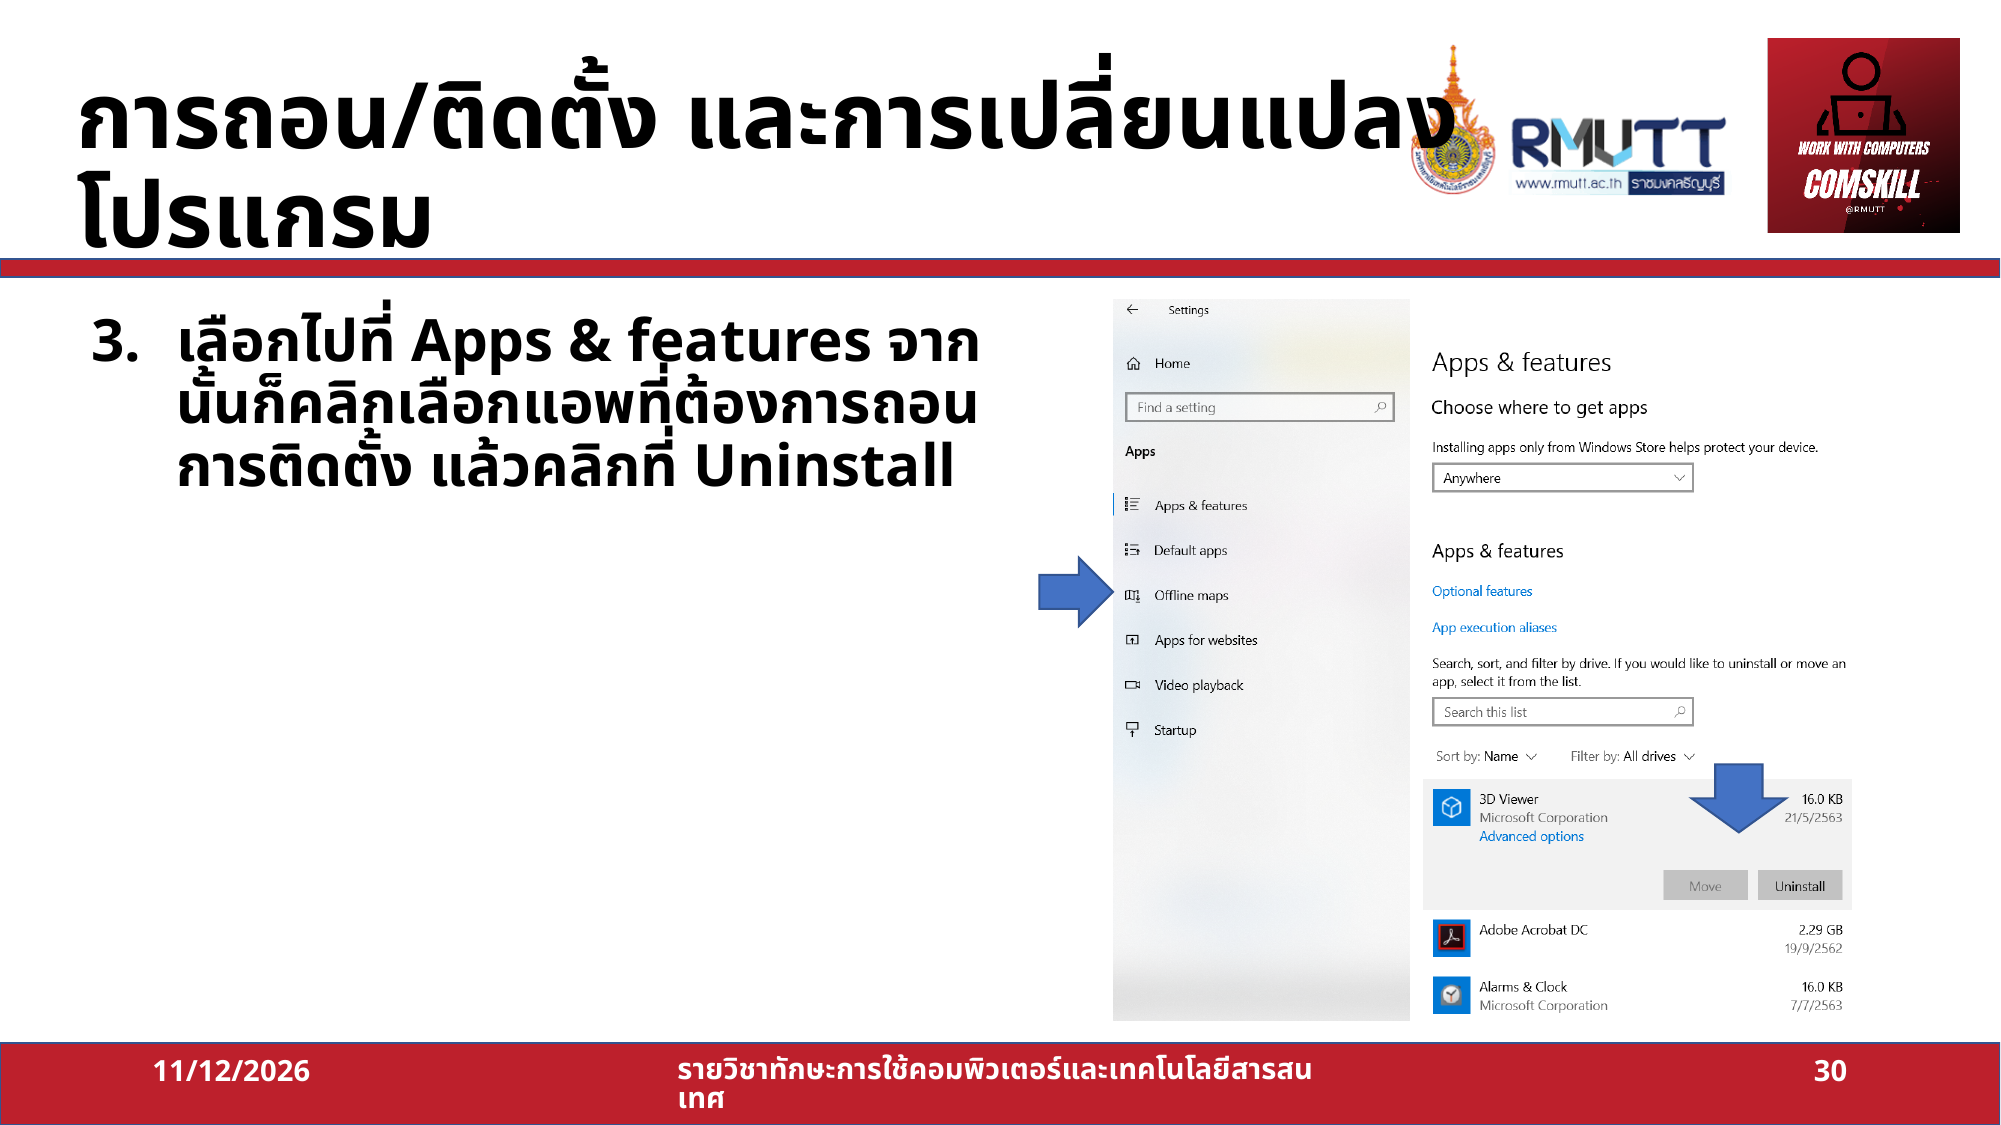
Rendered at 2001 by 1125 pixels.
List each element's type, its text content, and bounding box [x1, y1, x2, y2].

slide_number 30 [1412, 1042, 1863, 1103]
title การถอน/ติดตั้ง และการเปลี่ยนแปลงโปรแกรม [61, 59, 1787, 278]
list เลือกไปที่ Apps & features จากนั้นก็คลิกเลือกแอพที่ต้องการถอนการติดตั้ง แล้วคลิกที่ Uninstall [76, 303, 998, 1017]
picture [1402, 38, 2001, 233]
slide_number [137, 1042, 588, 1103]
footer รายวิชาทักษะการใช้คอมพิวเตอร์และเทคโนโลยีสารสนเทศ [662, 1042, 1338, 1103]
picture [1112, 299, 1863, 1021]
text_box [1038, 555, 1112, 629]
